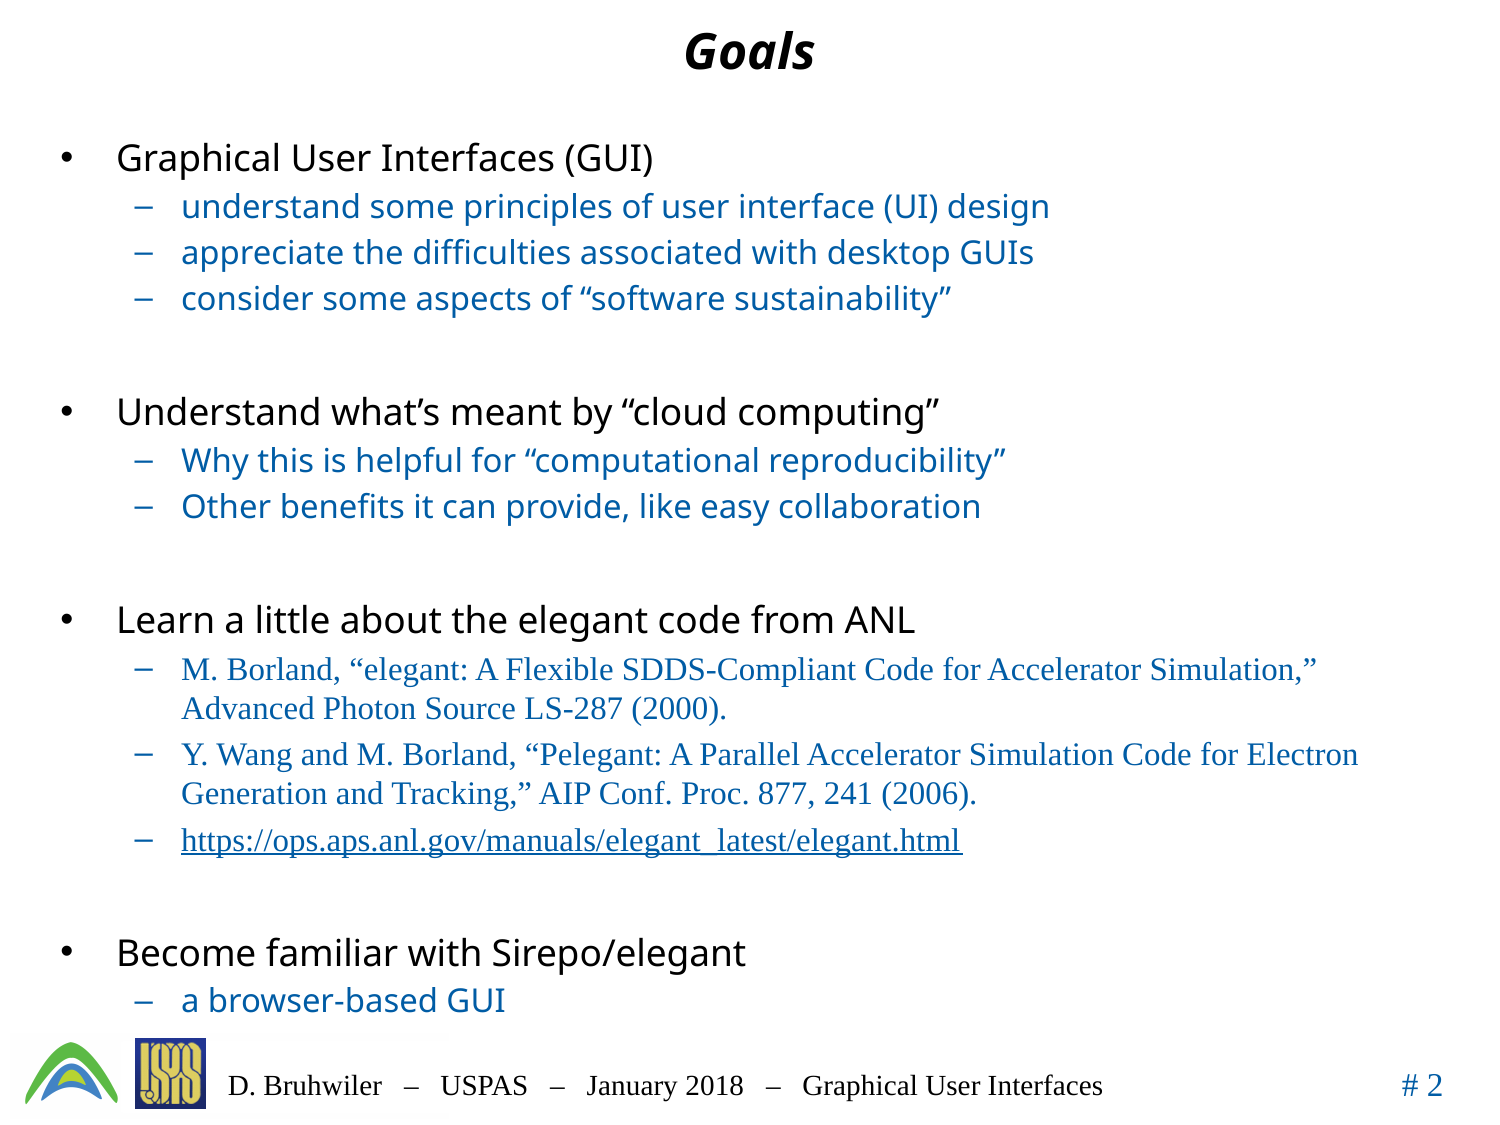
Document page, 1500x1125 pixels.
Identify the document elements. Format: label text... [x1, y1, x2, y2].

picture [10, 1033, 449, 1119]
list Graphical User Interfaces (GUI) understand some principles of user interface (UI) design appreciate the difficulties associated with desktop GUIs consider some aspects of “software sustainability” Understand what’s meant by “cloud computing” Why this is helpful for “computational reproducibility” Other benefits it can provide, like easy collaboration Learn a little about the elegant code from ANL M. Borland, “elegant: A Flexible SDDS-Compliant Code for Accelerator Simulation,” Advanced Photon Source LS-287 (2000). Y. Wang and M. Borland, “Pelegant: A Parallel Accelerator Simulation Code for Electron Generation and Tracking,” AIP Conf. Proc. 877, 241 (2006). https://ops.aps.anl.gov/manuals/elegant_latest/elegant.html Become familiar with Sirepo/elegant a browser-based GUI [45, 126, 1458, 1034]
title Goals [0, 1, 1500, 99]
